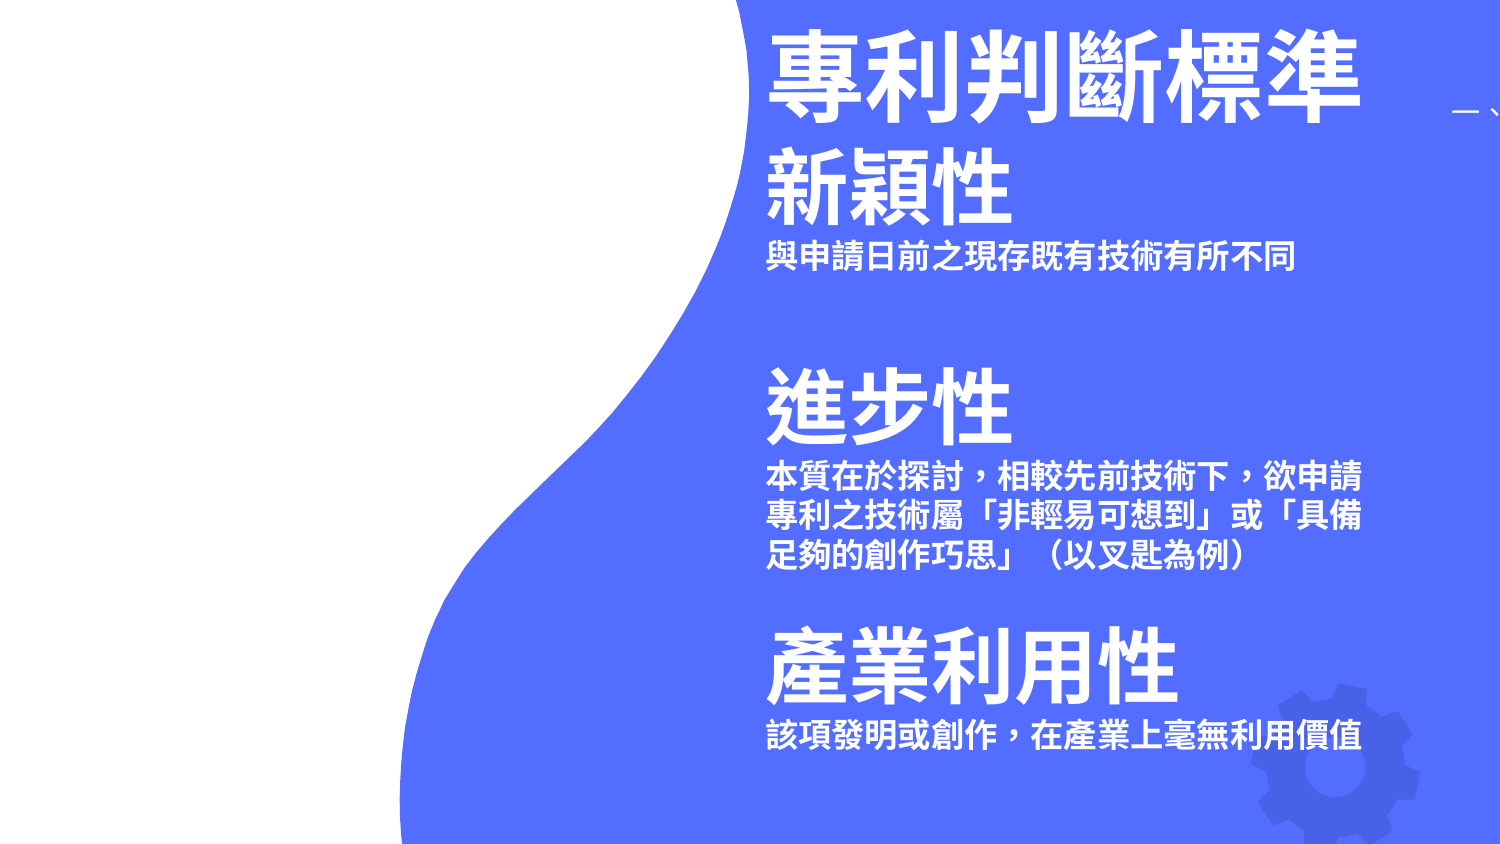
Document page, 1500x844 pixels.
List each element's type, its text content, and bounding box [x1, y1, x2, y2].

subtitle 一、 [741, 78, 1500, 530]
title 專利判斷標準 新穎性 與申請日前之現存既有技術有所不同 進步性 本質在於探討，相較先前技術下，欲申請專利之技術屬「非輕易可想到」或「具備足夠的創作巧思」（以叉匙為例） 產業利用性 該項發明或創作，在產業上毫無利用價值 [750, 0, 1382, 158]
